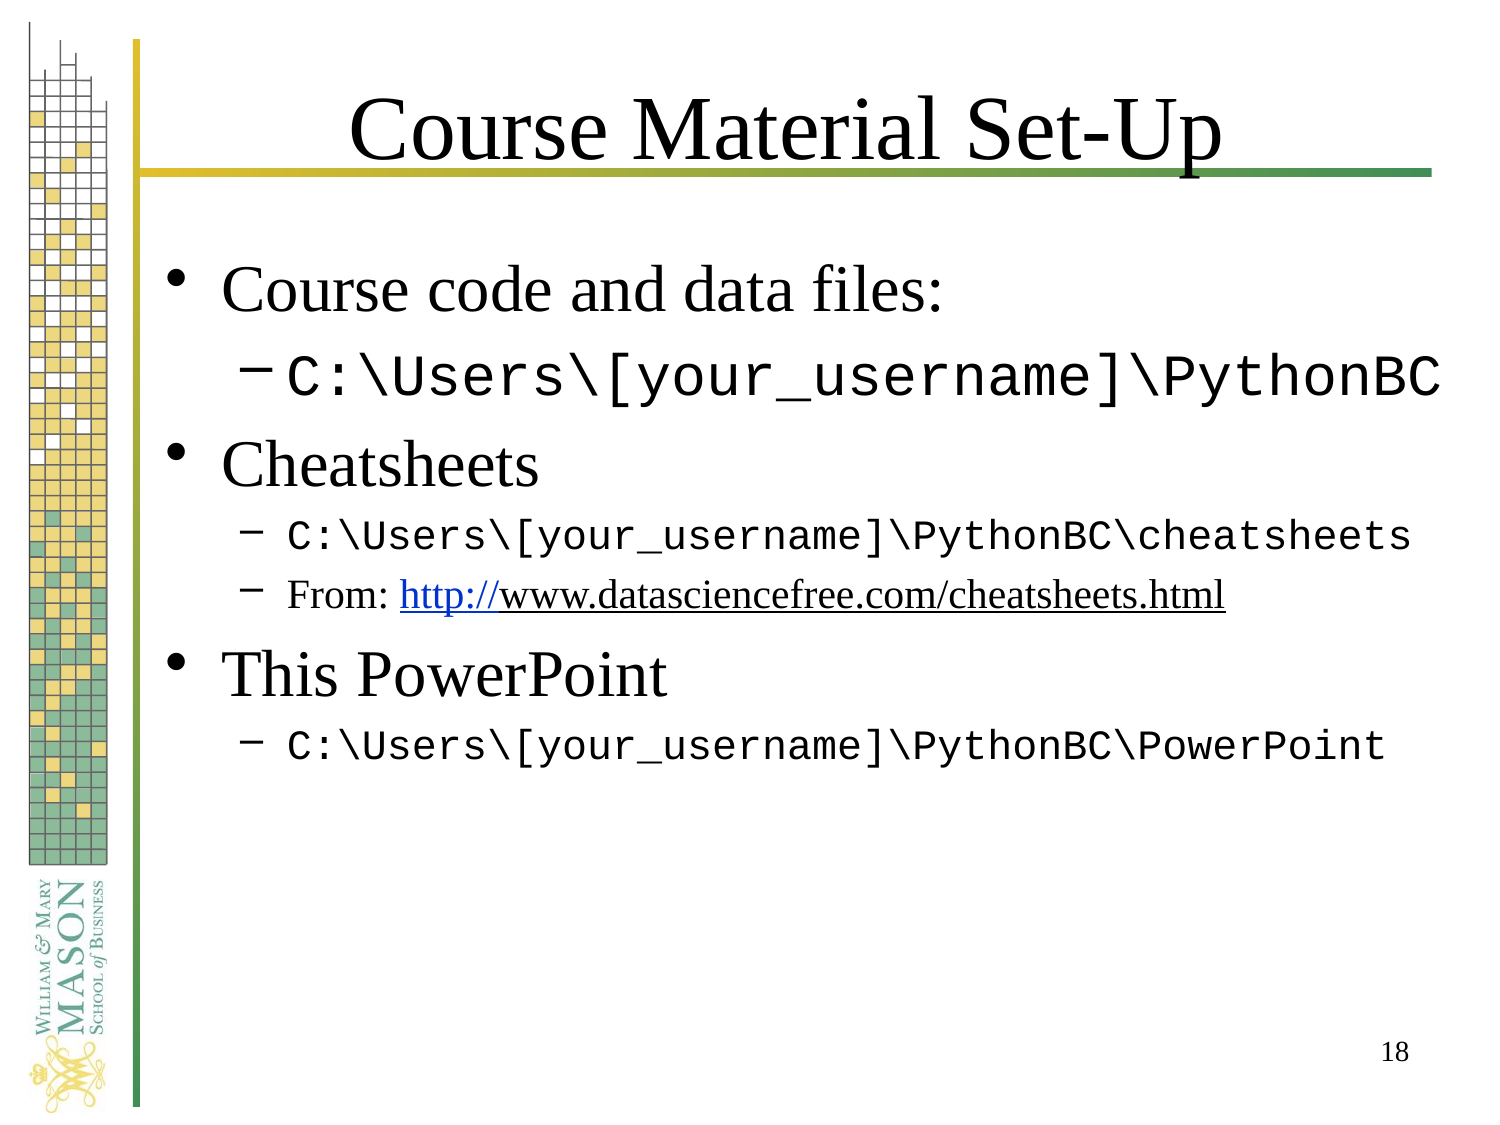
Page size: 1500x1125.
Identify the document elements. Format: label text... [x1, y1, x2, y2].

slide_number 18 [1048, 1024, 1426, 1103]
list Course code and data files: C:\Users\[your_username]\PythonBC Cheatsheets C:\Users\[your_username]\PythonBC\cheatsheets From: http://www.datasciencefree.com/cheatsheets.html This PowerPoint C:\Users\[your_username]\PythonBC\PowerPoint [150, 237, 1467, 1005]
title Course Material Set-Up [150, 45, 1425, 200]
table_cell Greater than [29, 879, 107, 1113]
